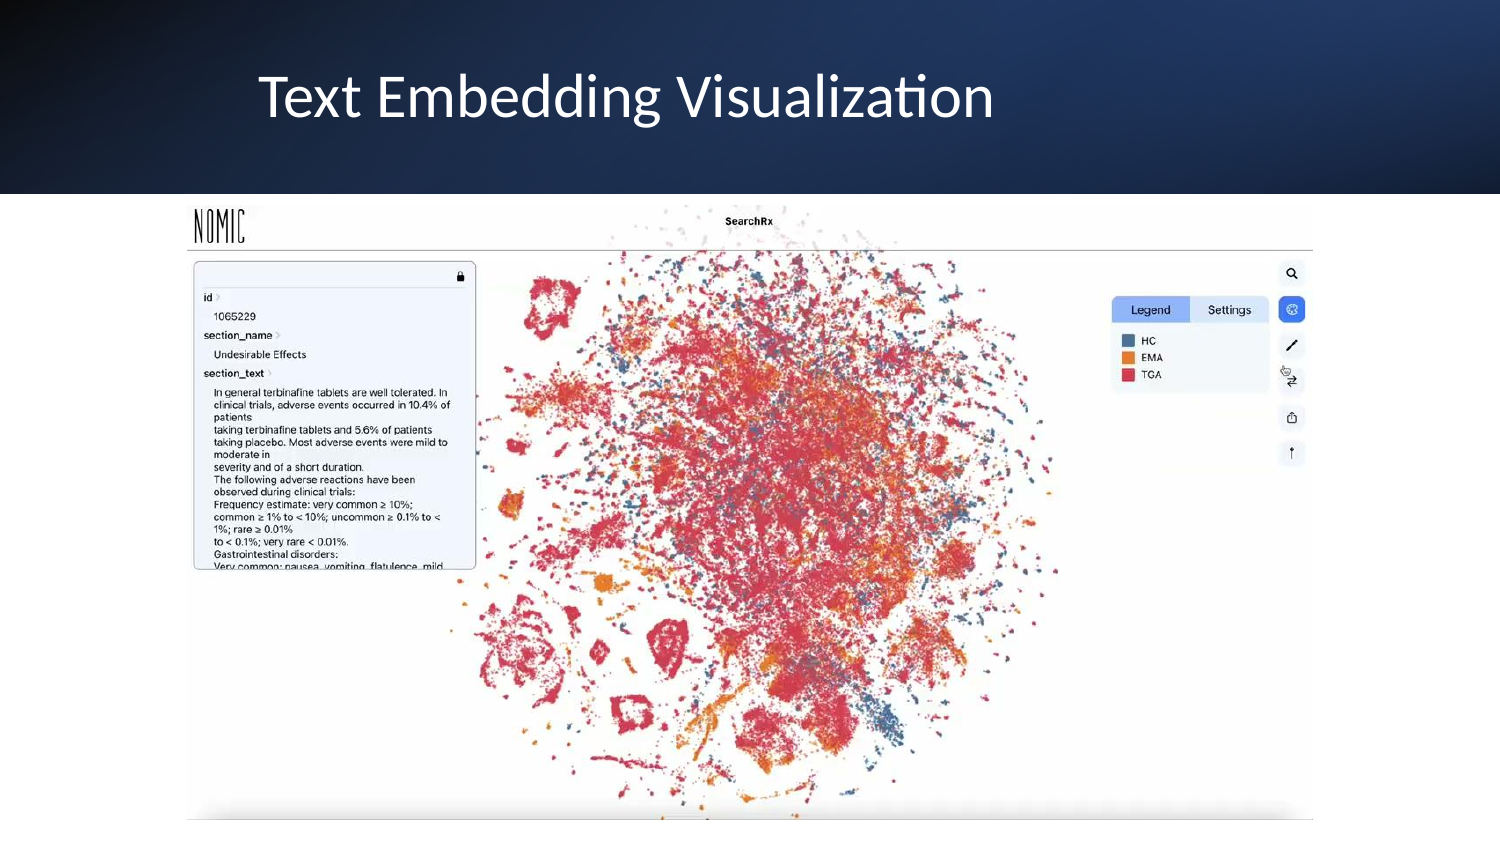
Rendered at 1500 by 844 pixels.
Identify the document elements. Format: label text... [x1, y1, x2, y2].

text_box [0, 0, 1500, 194]
title Text Embedding Visualization [168, 42, 1405, 151]
picture [186, 205, 1313, 821]
text_box [0, 194, 1500, 844]
